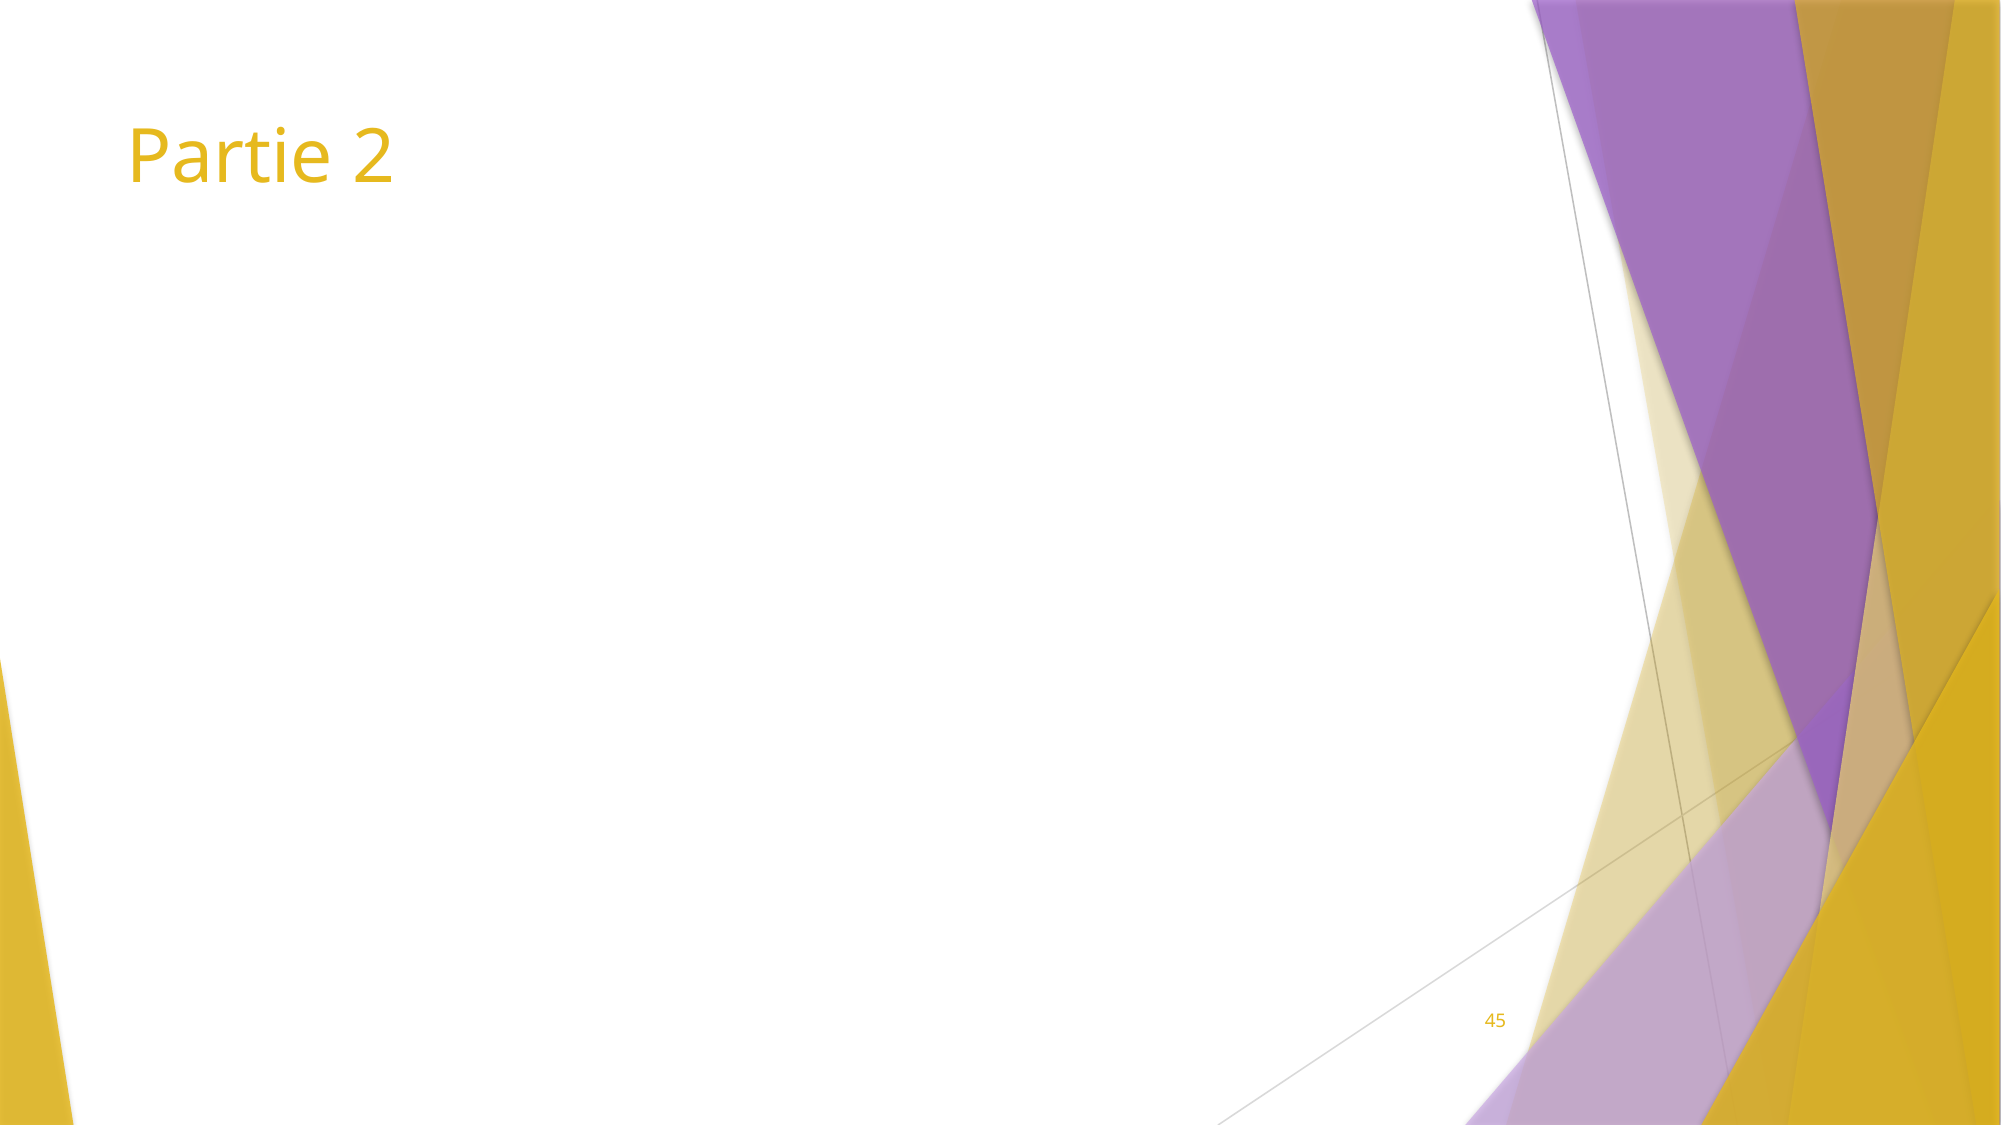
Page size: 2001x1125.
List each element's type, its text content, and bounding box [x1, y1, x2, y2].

slide_number 45 [1409, 991, 1522, 1051]
title Partie 2 [111, 99, 1522, 317]
